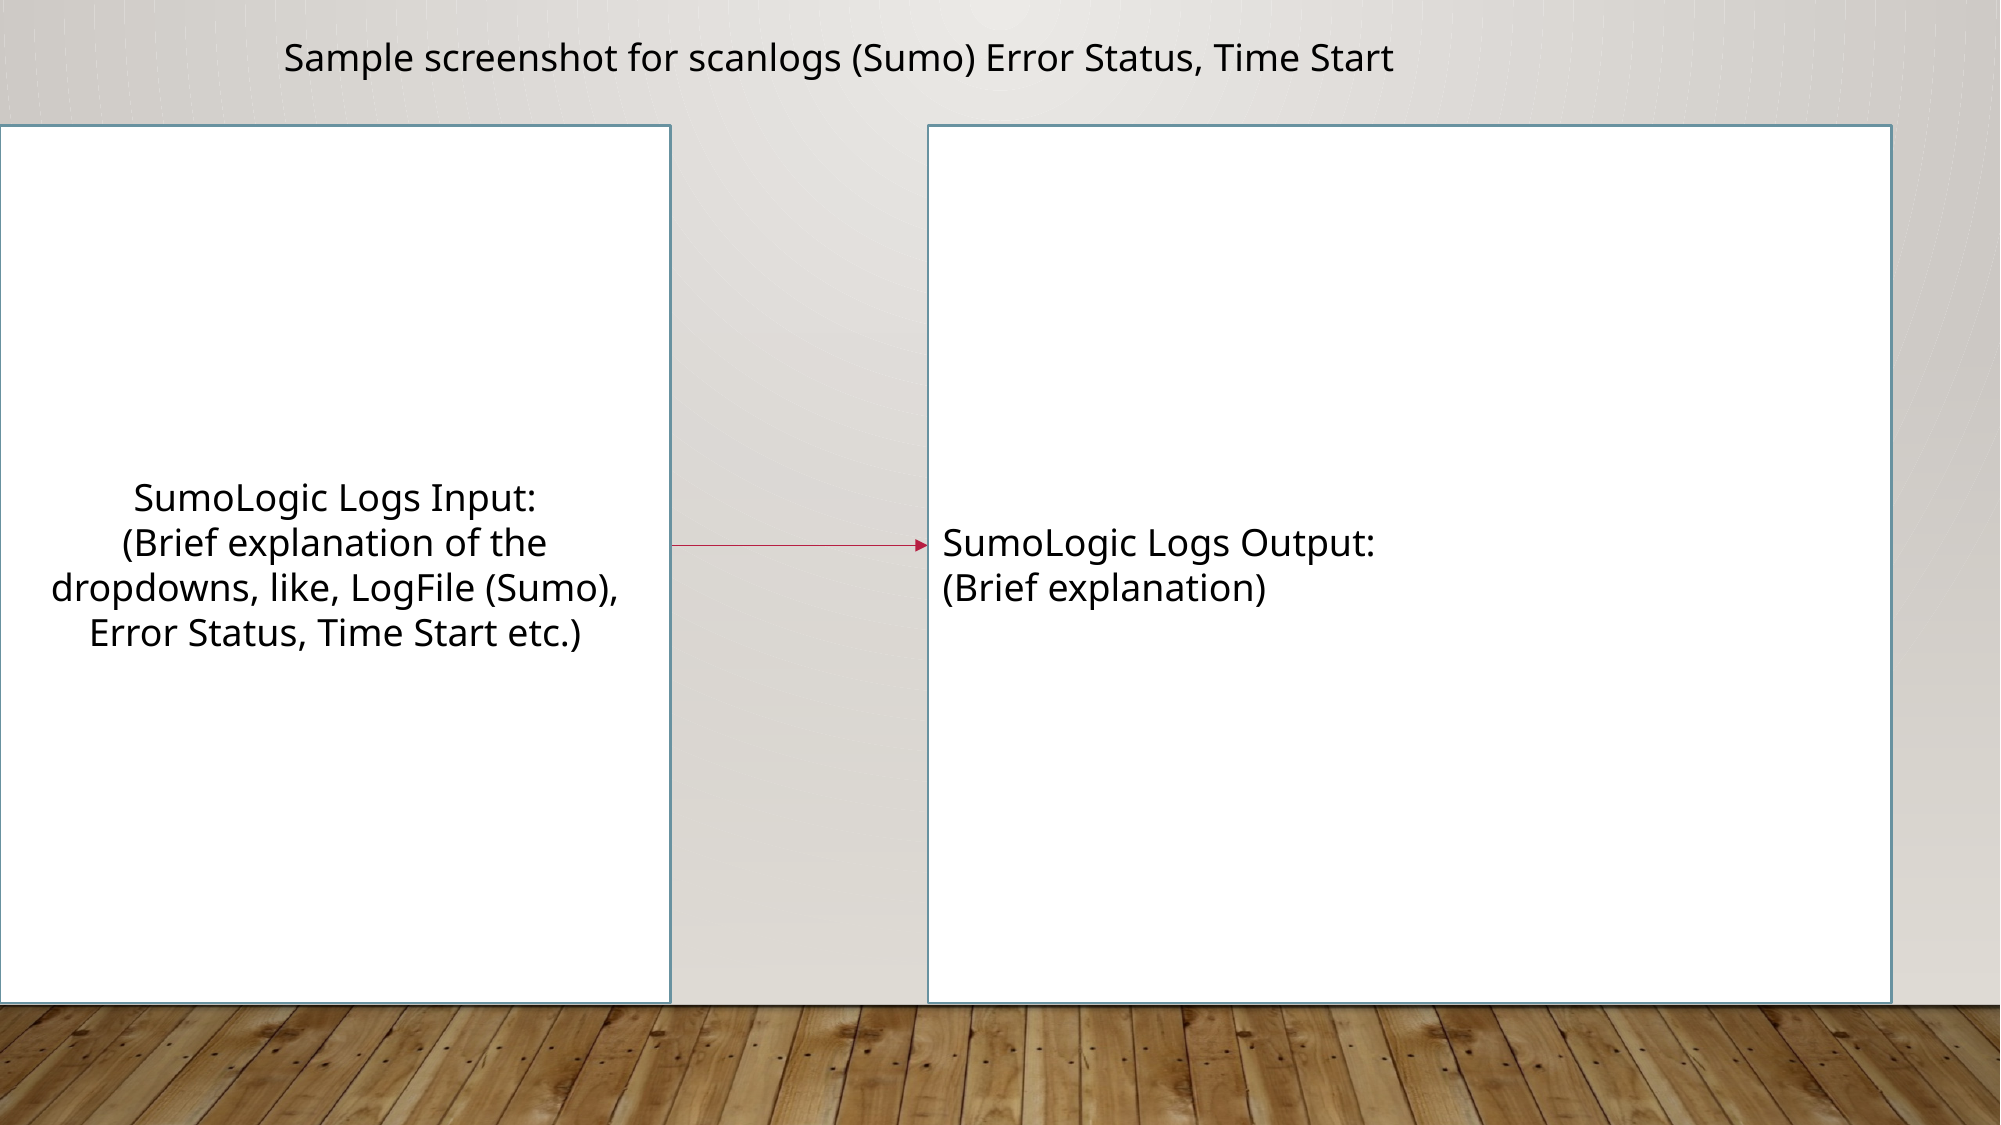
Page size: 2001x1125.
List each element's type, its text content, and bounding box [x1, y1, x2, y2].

text_box Sample screenshot for scanlogs (Sumo) Error Status, Time Start [269, 26, 1438, 132]
picture [0, 1005, 2000, 1125]
text_box SumoLogic Logs Output: (Brief explanation) [927, 124, 1893, 1004]
text_box SumoLogic Logs Input: (Brief explanation of the dropdowns, like, LogFile (Sumo), Error Status, Time Start etc.) [0, 124, 672, 1004]
